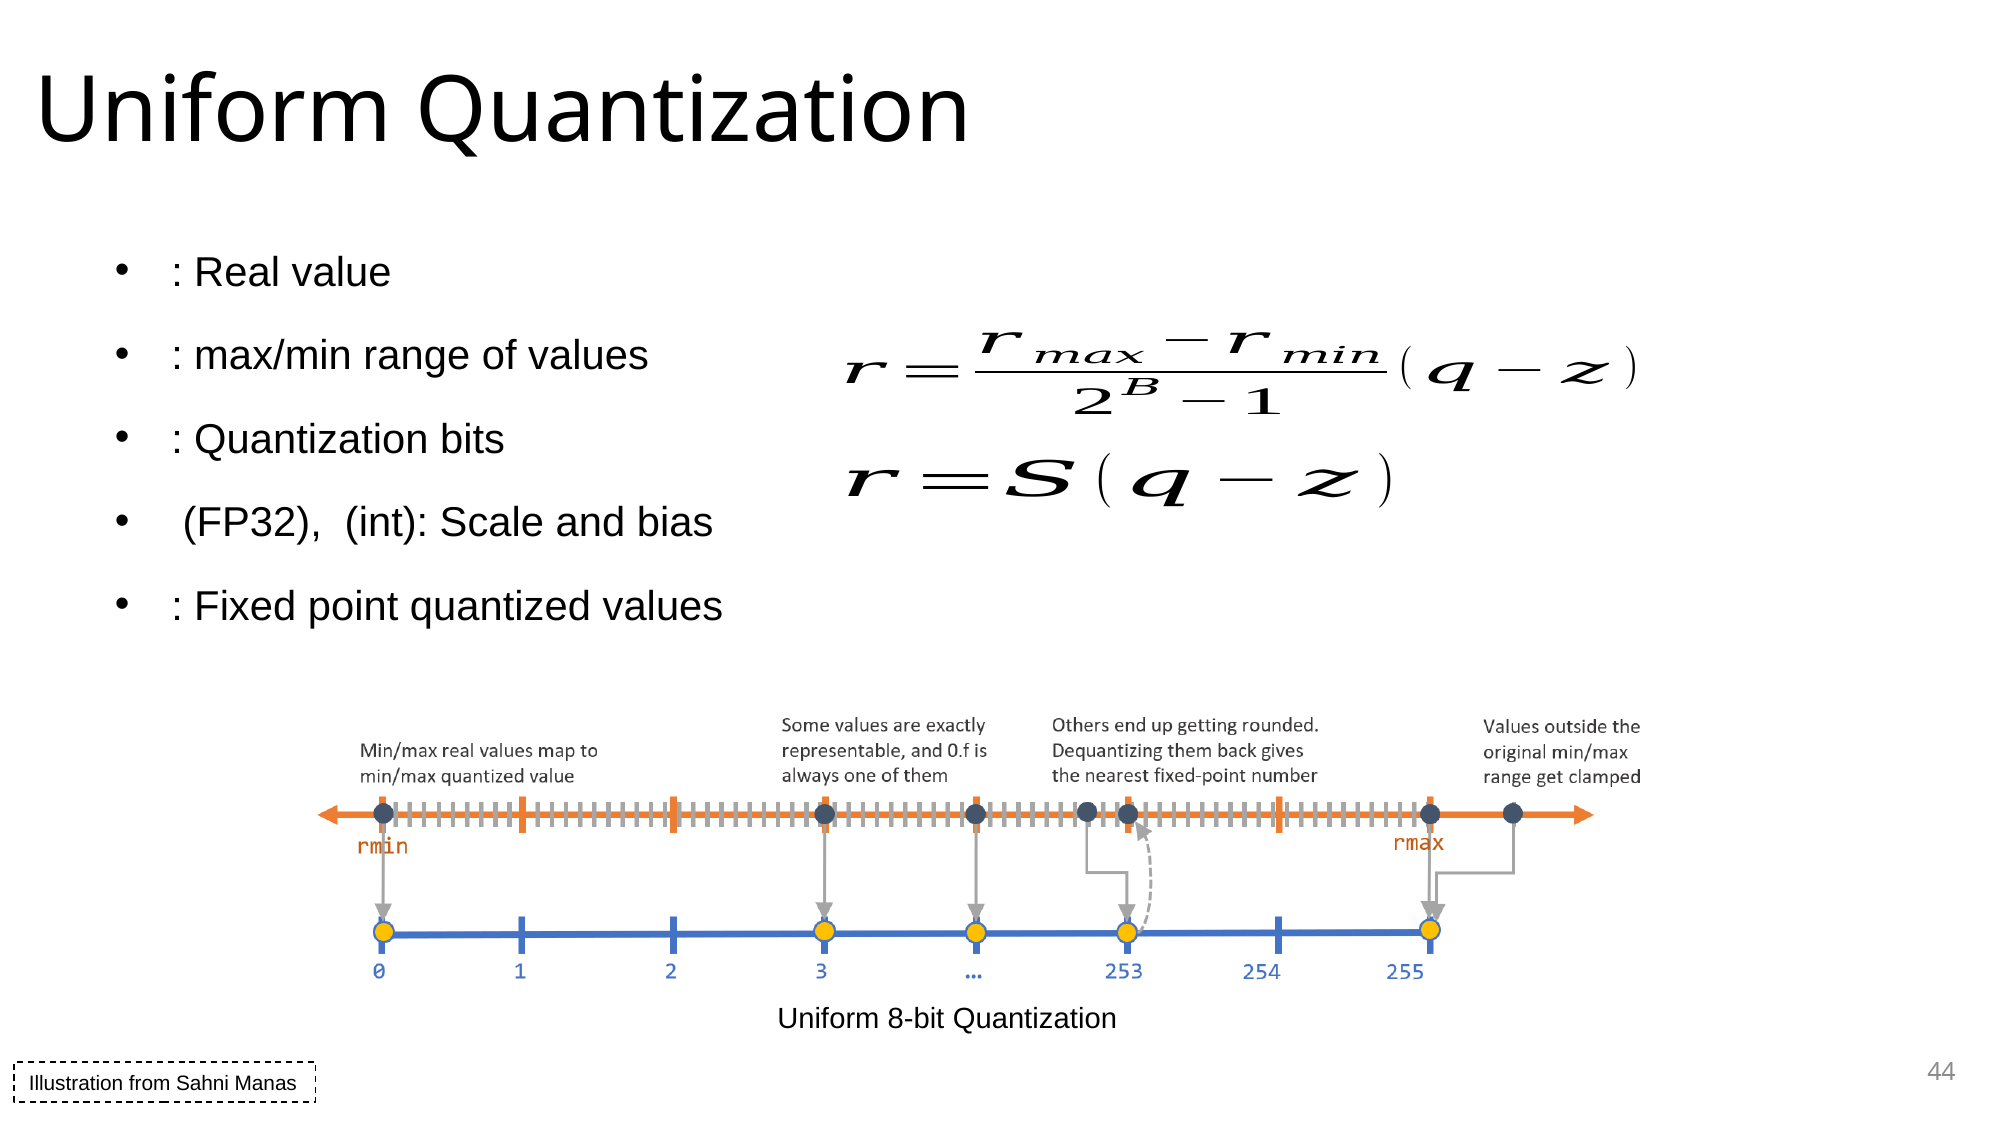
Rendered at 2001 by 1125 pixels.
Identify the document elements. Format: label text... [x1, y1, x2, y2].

title Uniform Quantization [19, 3, 1792, 221]
text_box Uniform 8-bit Quantization [686, 993, 1209, 1042]
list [315, 702, 1643, 993]
text_box Illustration from Sahni Manas [14, 1062, 316, 1102]
slide_number 44 [1899, 1042, 1971, 1103]
